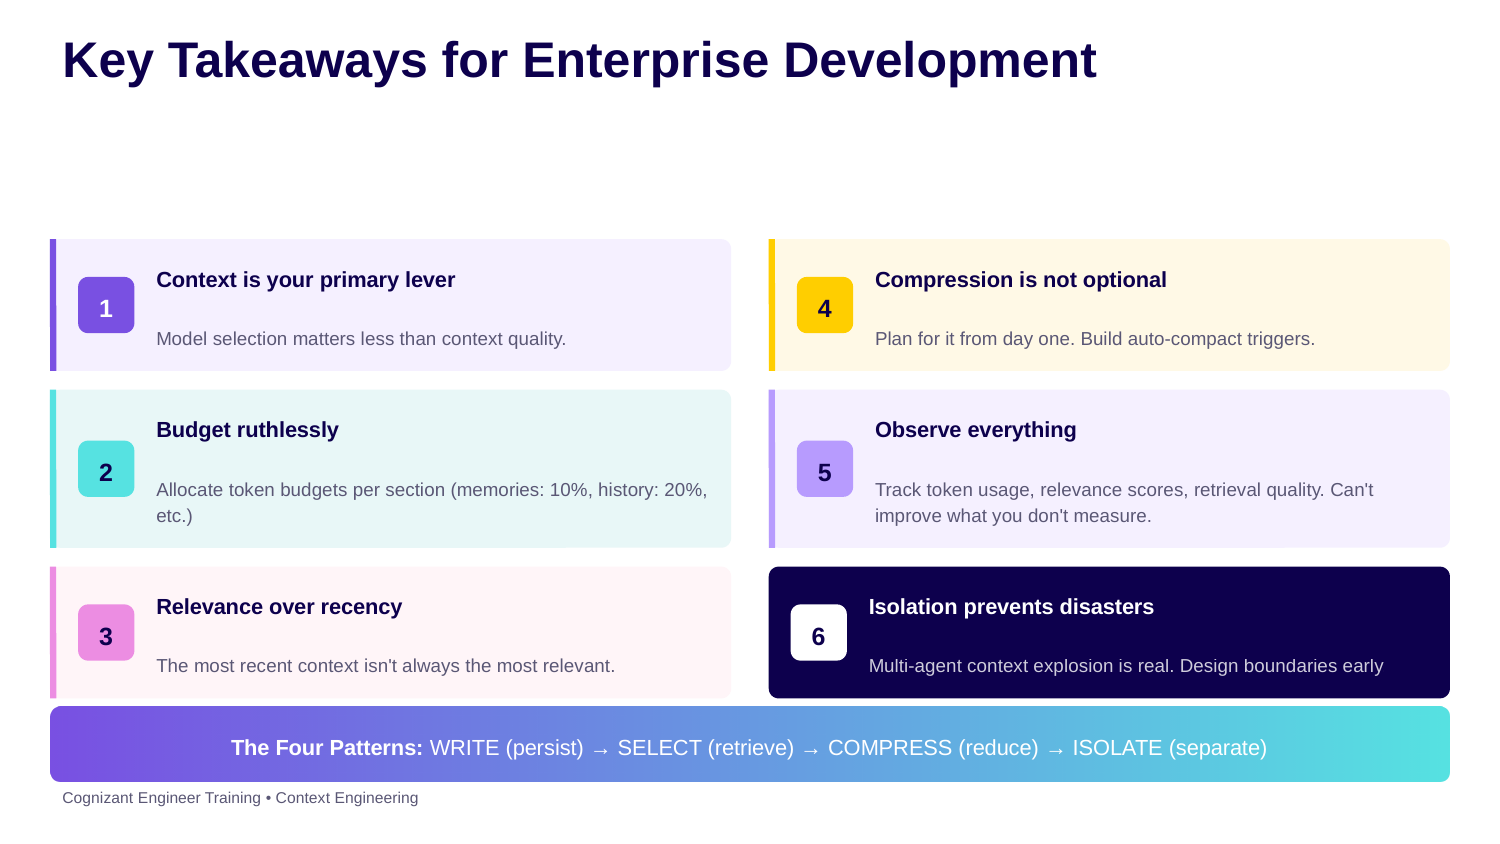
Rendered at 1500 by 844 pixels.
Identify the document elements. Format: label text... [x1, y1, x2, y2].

text_box [796, 440, 854, 497]
text_box Isolation prevents disasters [868, 588, 1440, 619]
text_box [772, 239, 1450, 371]
text_box 4 [817, 287, 833, 323]
text_box [54, 239, 732, 371]
text_box Allocate token budgets per section (memories: 10%, history: 20%, etc.) [156, 473, 721, 526]
text_box 2 [99, 451, 114, 487]
text_box [790, 604, 847, 661]
text_box [54, 566, 732, 699]
text_box 1 [99, 287, 114, 323]
text_box [49, 241, 53, 369]
text_box 5 [817, 451, 833, 487]
text_box [54, 389, 732, 548]
text_box [78, 276, 135, 334]
text_box [78, 440, 135, 497]
picture [49, 706, 1451, 782]
text_box [49, 569, 53, 696]
text_box Observe everything [874, 411, 1440, 443]
text_box Compression is not optional [874, 260, 1440, 292]
text_box Context is your primary lever [156, 260, 721, 292]
text_box 3 [99, 614, 114, 650]
text_box [49, 392, 53, 545]
text_box [772, 389, 1450, 548]
text_box Model selection matters less than context quality. [156, 322, 721, 349]
text_box Track token usage, relevance scores, retrieval quality. Can't improve what you don't measure. [874, 473, 1440, 526]
text_box Key Takeaways for Enterprise Development [62, 37, 1120, 88]
text_box Relevance over recency [156, 588, 721, 619]
text_box Multi-agent context explosion is real. Design boundaries early. [868, 650, 1440, 677]
text_box Cognizant Engineer Training • Context Engineering [62, 790, 423, 807]
text_box [78, 604, 135, 661]
text_box [768, 566, 1450, 699]
text_box 6 [811, 614, 826, 650]
text_box [796, 276, 854, 334]
text_box The most recent context isn't always the most relevant. [156, 650, 721, 677]
text_box Budget ruthlessly [156, 411, 721, 443]
text_box Plan for it from day one. Build auto-compact triggers. [874, 322, 1440, 349]
